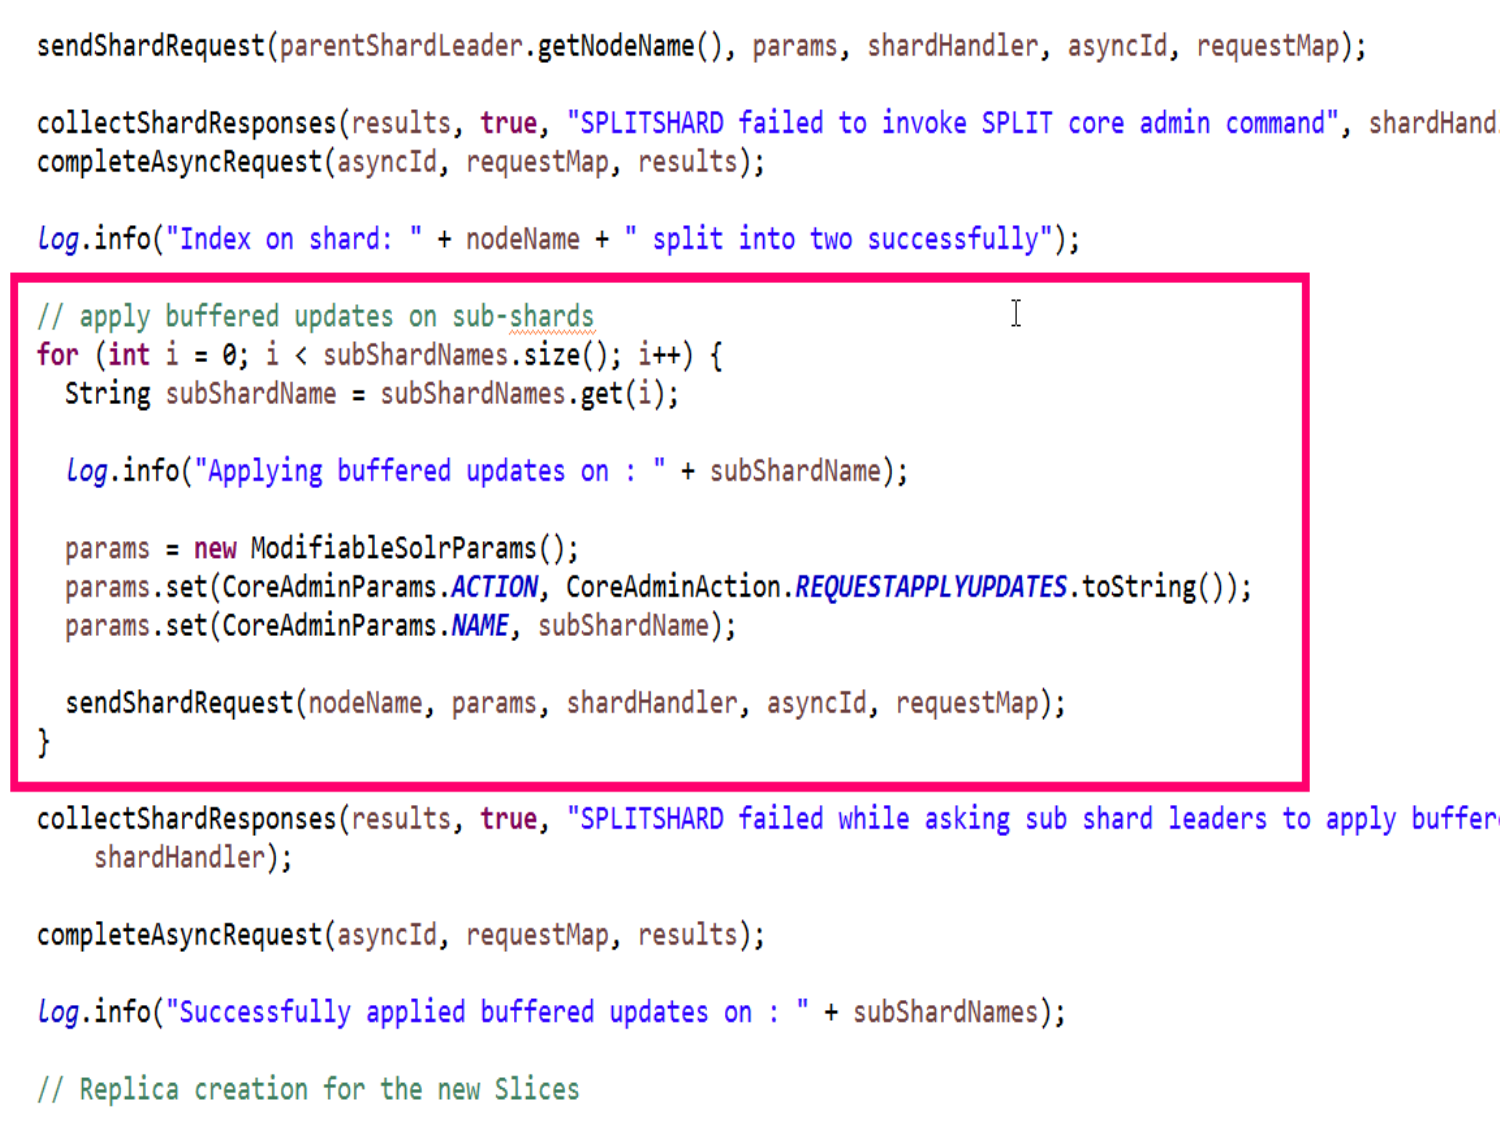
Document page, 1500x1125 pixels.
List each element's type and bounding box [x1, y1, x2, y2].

list [0, 0, 1500, 1125]
